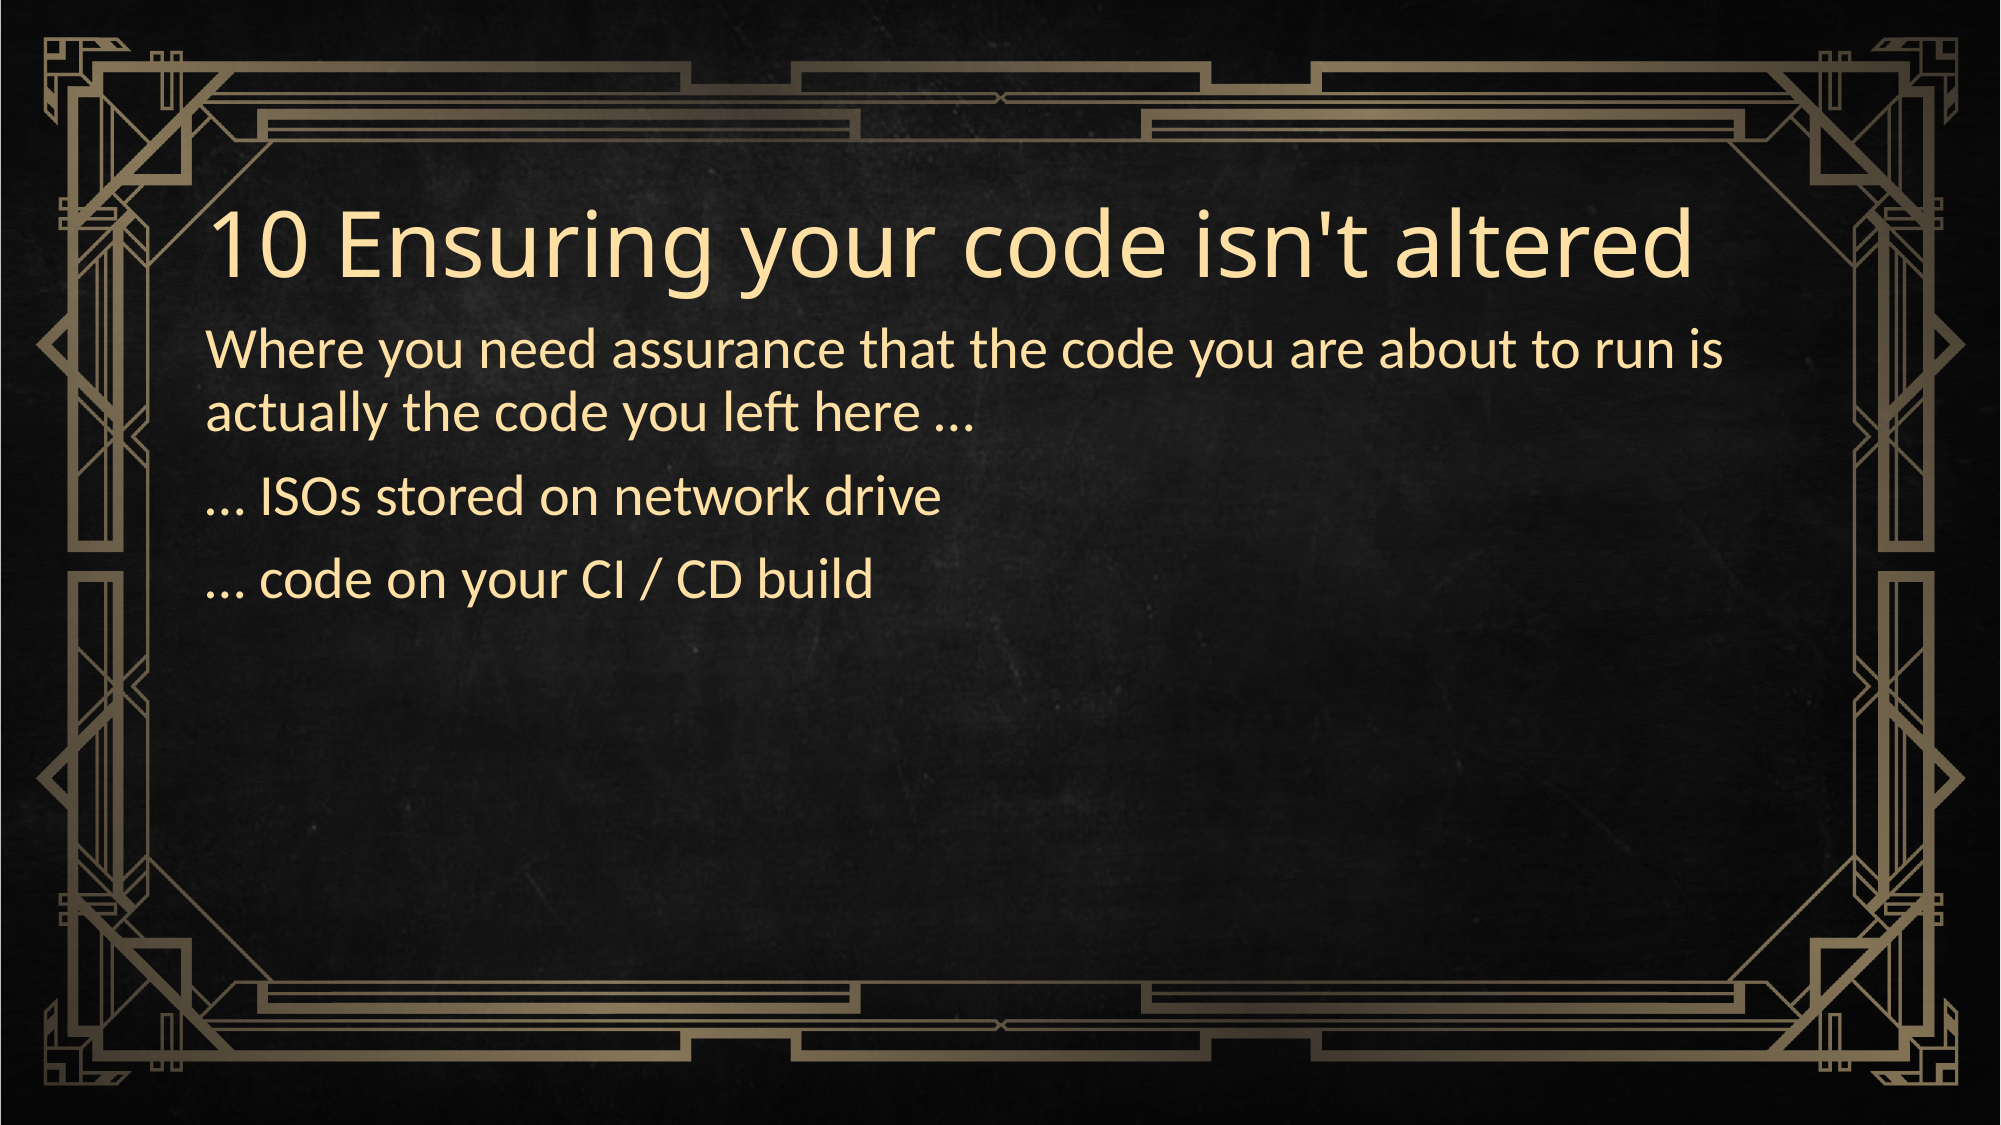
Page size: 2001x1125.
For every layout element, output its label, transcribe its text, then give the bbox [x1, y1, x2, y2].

list Where you need assurance that the code you are about to run is actually the code you left here … … ISOs stored on network drive … code on your CI / CD build [190, 310, 1799, 937]
title 10 Ensuring your code isn't altered [190, 188, 1863, 307]
picture [0, 0, 2001, 1125]
